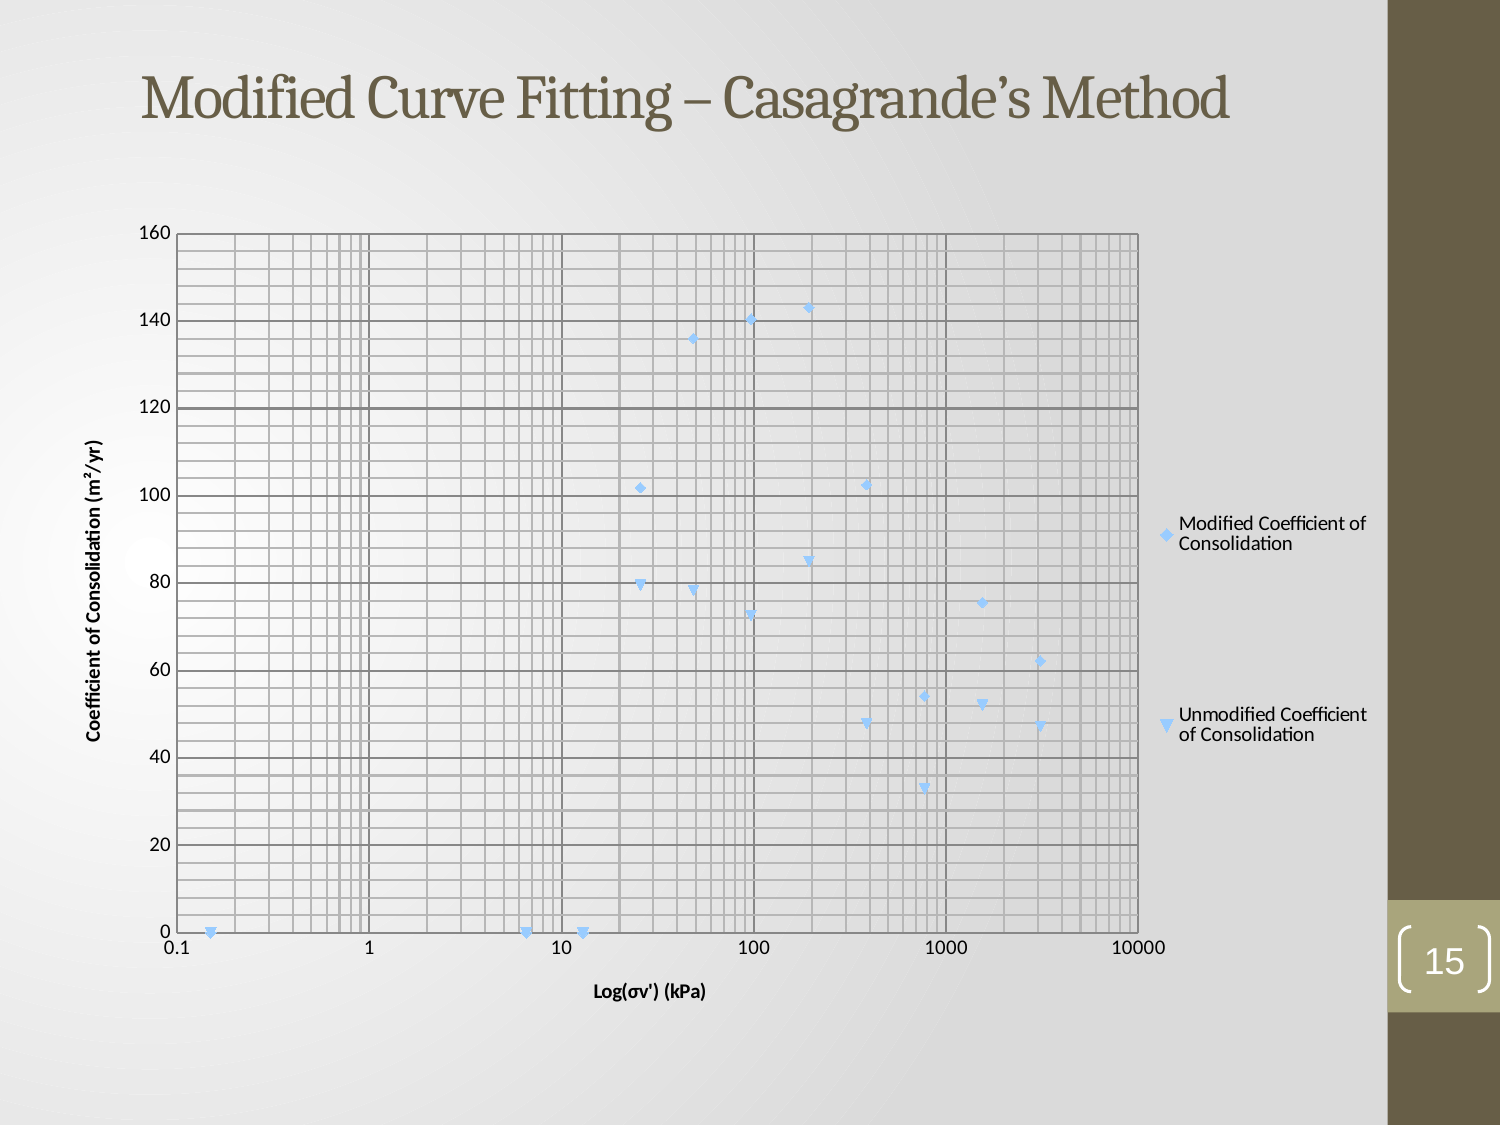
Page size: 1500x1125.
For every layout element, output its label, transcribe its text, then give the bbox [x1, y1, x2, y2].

title Modified Curve Fitting – Casagrande’s Method [125, 0, 1375, 179]
slide_number 15 [1413, 925, 1492, 994]
chart [35, 186, 1401, 1072]
